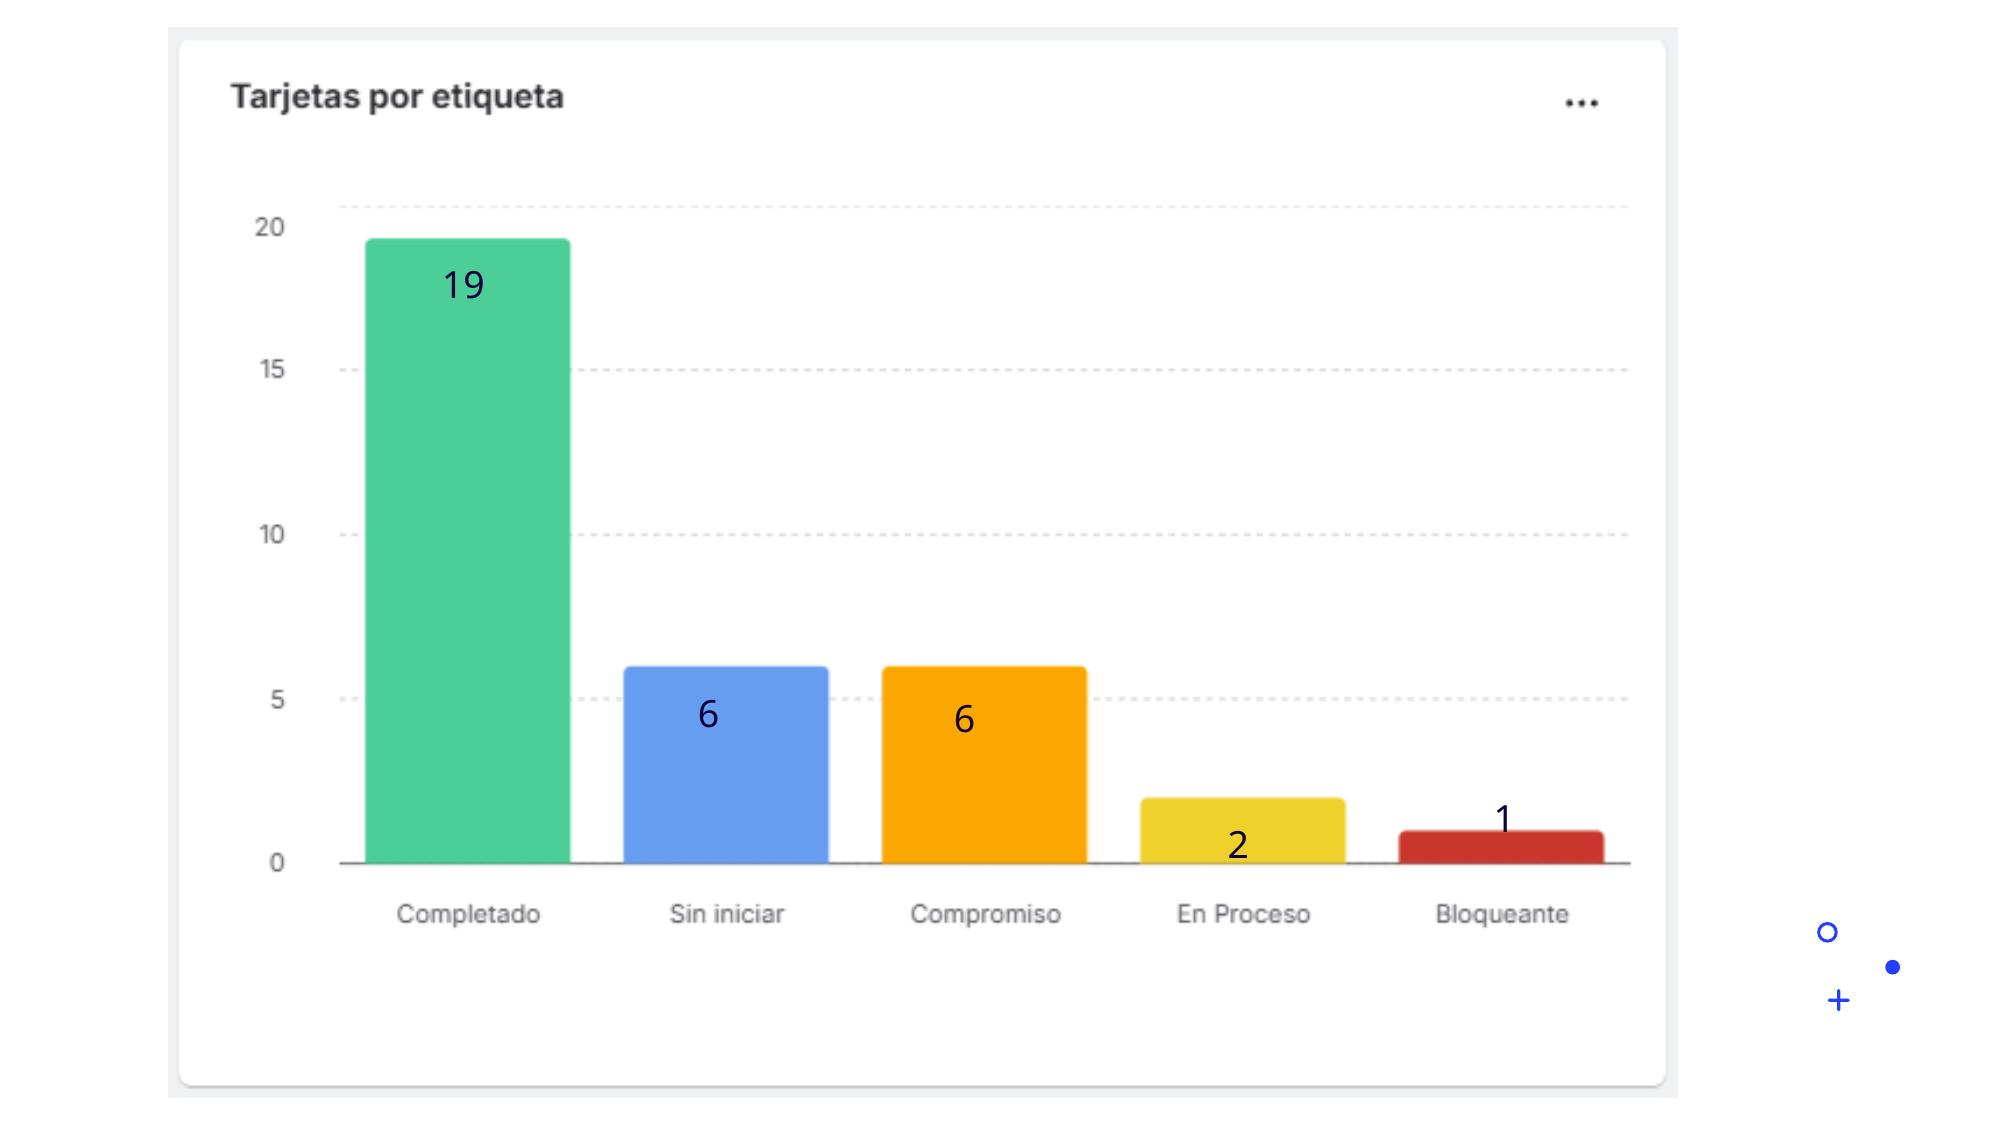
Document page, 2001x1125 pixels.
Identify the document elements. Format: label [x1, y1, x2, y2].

picture [167, 27, 1678, 1098]
